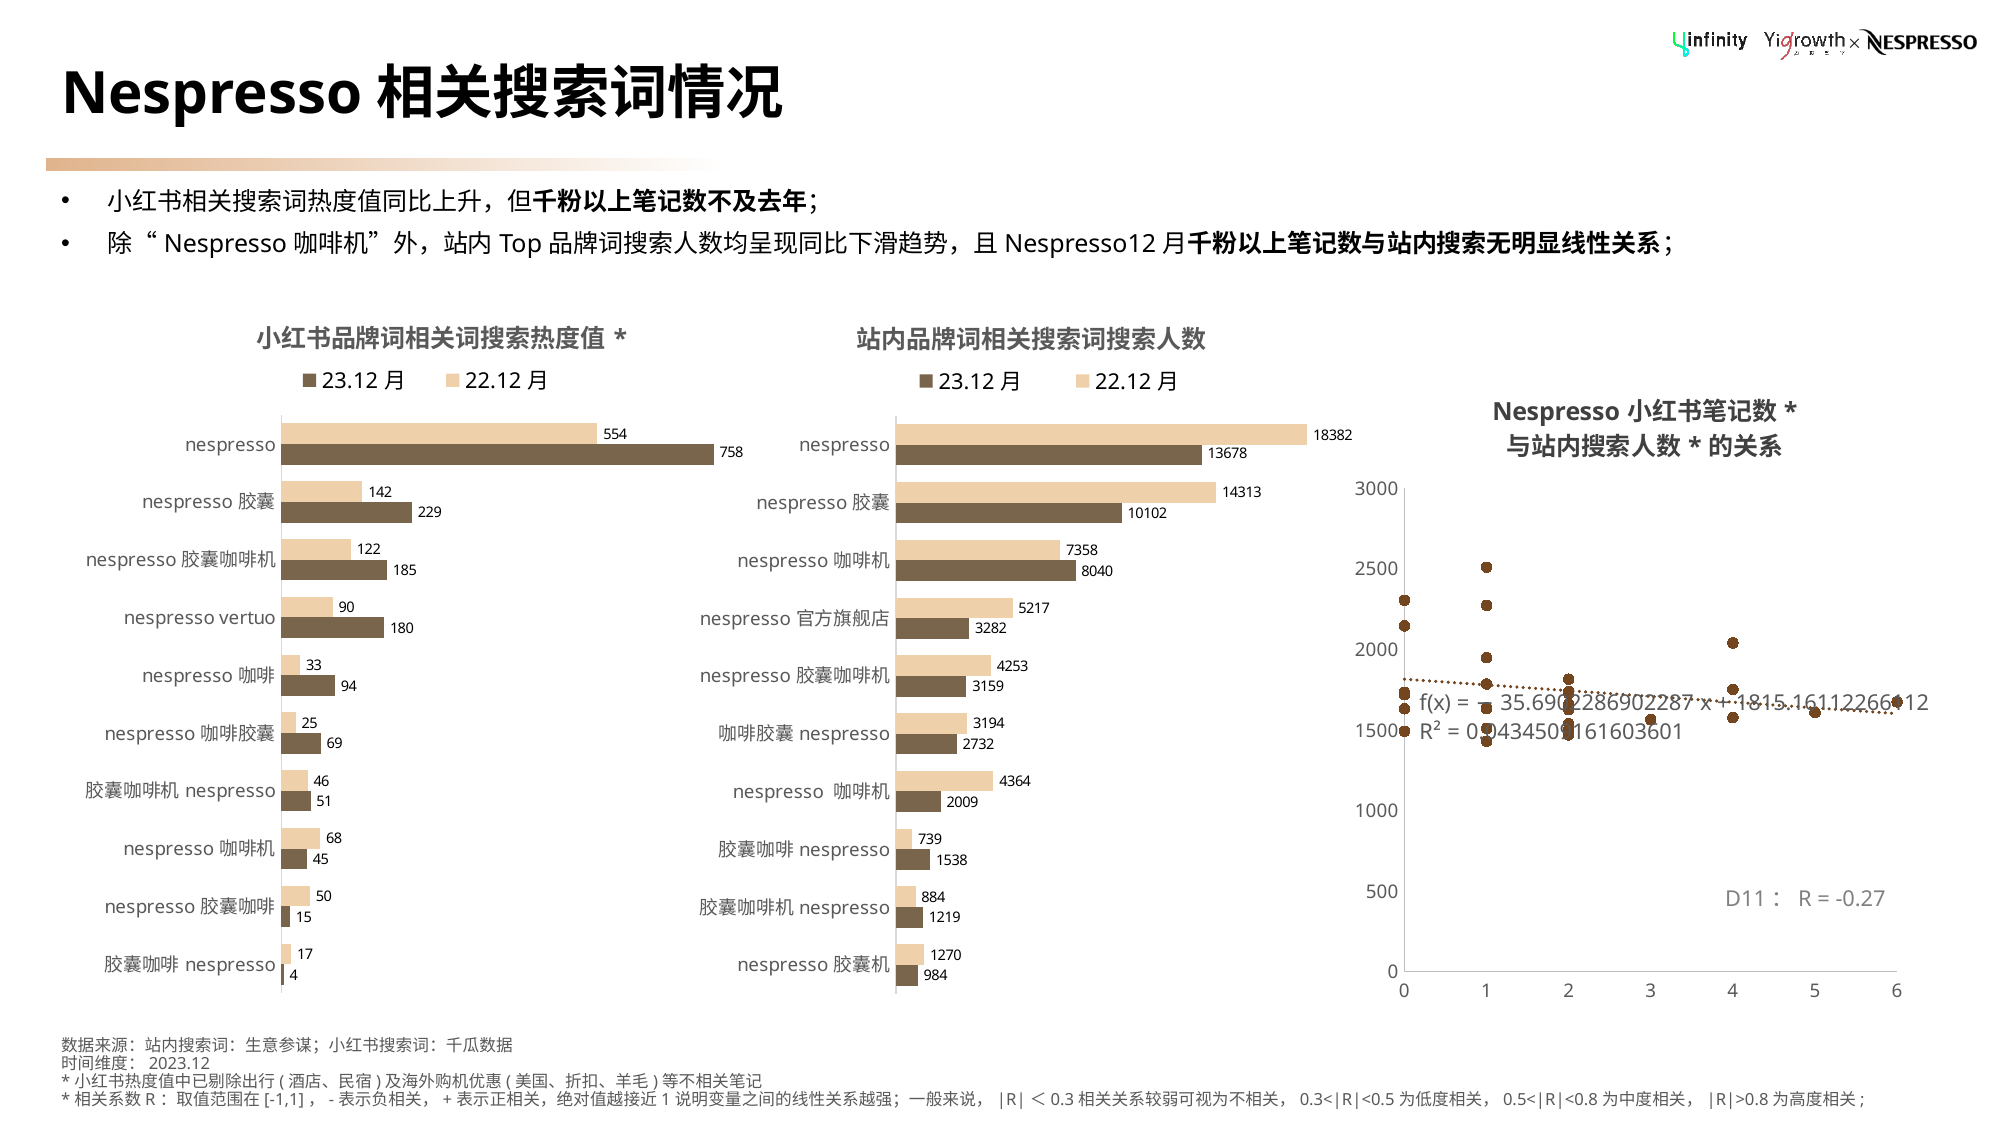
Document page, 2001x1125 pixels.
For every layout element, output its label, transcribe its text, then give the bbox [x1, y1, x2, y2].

list 小红书相关搜索词热度值同比上升，但千粉以上笔记数不及去年； 除“Nespresso咖啡机”外，站内Top品牌词搜索人数均呈现同比下滑趋势，且Nespresso12月千粉以上笔记数与站内搜索无明显线性关系； [46, 177, 1954, 295]
title Nespresso相关搜索词情况 [46, 36, 1594, 153]
list 数据来源：站内搜索词：生意参谋；小红书搜索词：千瓜数据 时间维度：2023.12 *小红书热度值中已剔除出行(酒店、民宿)及海外购机优惠(美国、折扣、羊毛)等不相关笔记 *相关系数R：取值范围在[-1,1]，-表示负相关，+表示正相关，绝对值越接近1说明变量之间的线性关系越强；一般来说，|R|＜0.3相关关系较弱可视为不相关，0.3<|R|<0.5为低度相关，0.5<|R|<0.8为中度相关，|R|>0.8为高度相关; [46, 1057, 1954, 1107]
chart [23, 304, 1954, 1029]
picture [1664, 24, 2000, 62]
